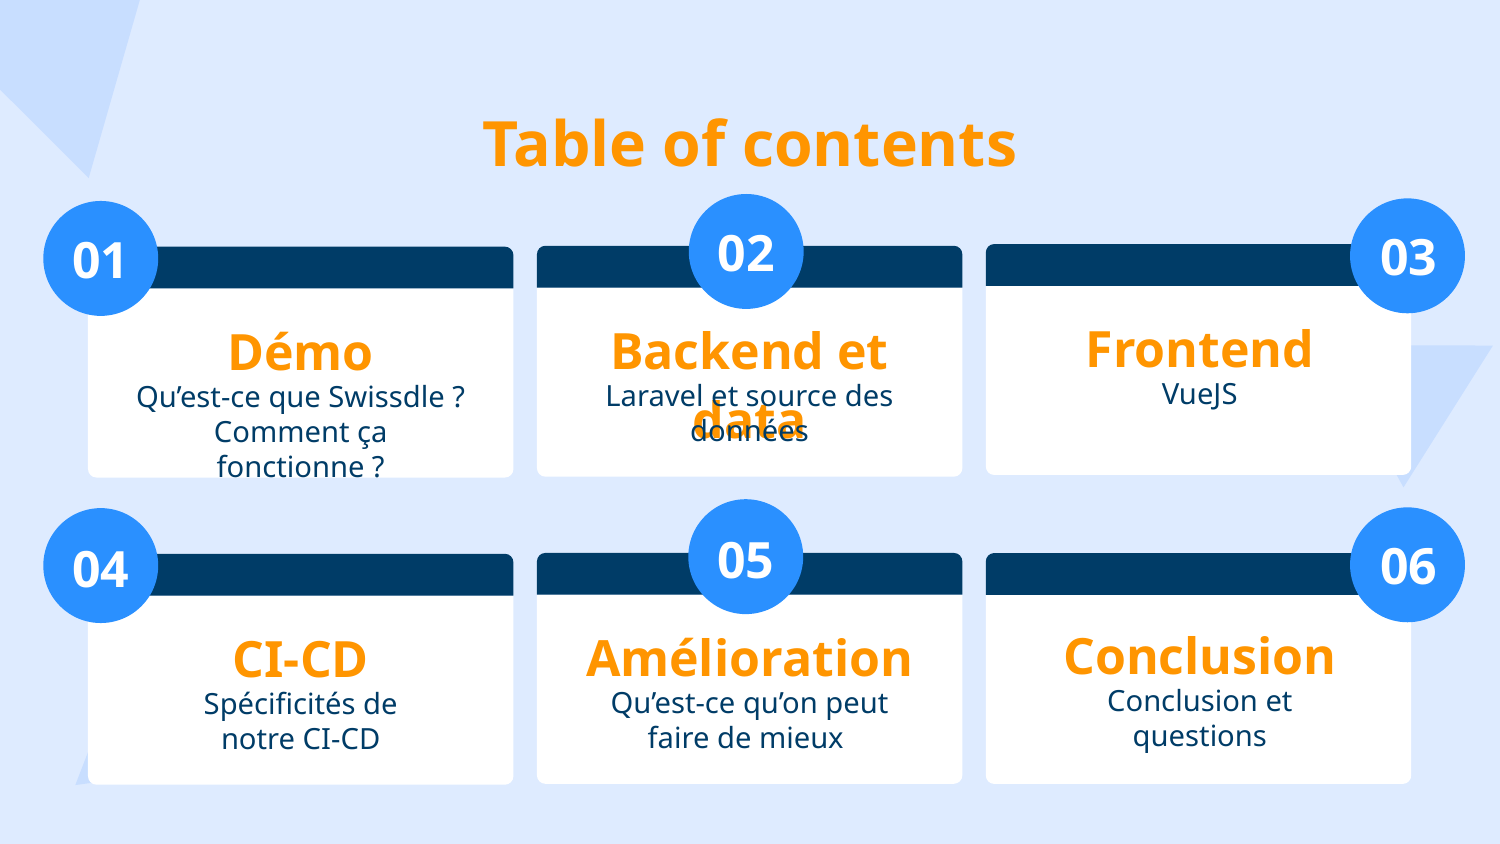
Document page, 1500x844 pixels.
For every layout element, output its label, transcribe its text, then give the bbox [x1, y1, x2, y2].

text_box [797, 224, 804, 244]
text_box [87, 246, 514, 478]
text_box [797, 530, 803, 551]
text_box [152, 232, 157, 245]
title Table of contents [116, 88, 1383, 195]
text_box [1378, 198, 1437, 206]
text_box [87, 553, 514, 785]
text_box [1351, 535, 1358, 551]
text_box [985, 243, 1412, 476]
text_box [70, 508, 132, 517]
text_box [715, 499, 777, 508]
title 03 [1358, 206, 1460, 306]
text_box [1416, 615, 1436, 622]
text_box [536, 245, 963, 477]
text_box [1416, 306, 1436, 313]
text_box 05 [695, 508, 797, 551]
text_box [688, 529, 695, 551]
text_box [152, 539, 157, 552]
text_box [43, 231, 50, 286]
text_box [73, 200, 129, 208]
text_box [985, 552, 1412, 785]
title 01 [50, 208, 152, 309]
text_box 02 [695, 201, 797, 244]
title 06 [1358, 515, 1460, 615]
text_box [43, 538, 50, 593]
text_box [1351, 226, 1358, 242]
text_box [1460, 541, 1465, 589]
text_box [1378, 507, 1437, 515]
text_box [718, 193, 774, 201]
text_box [1460, 232, 1465, 280]
title 04 [50, 517, 152, 618]
text_box [689, 225, 695, 244]
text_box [536, 552, 963, 785]
